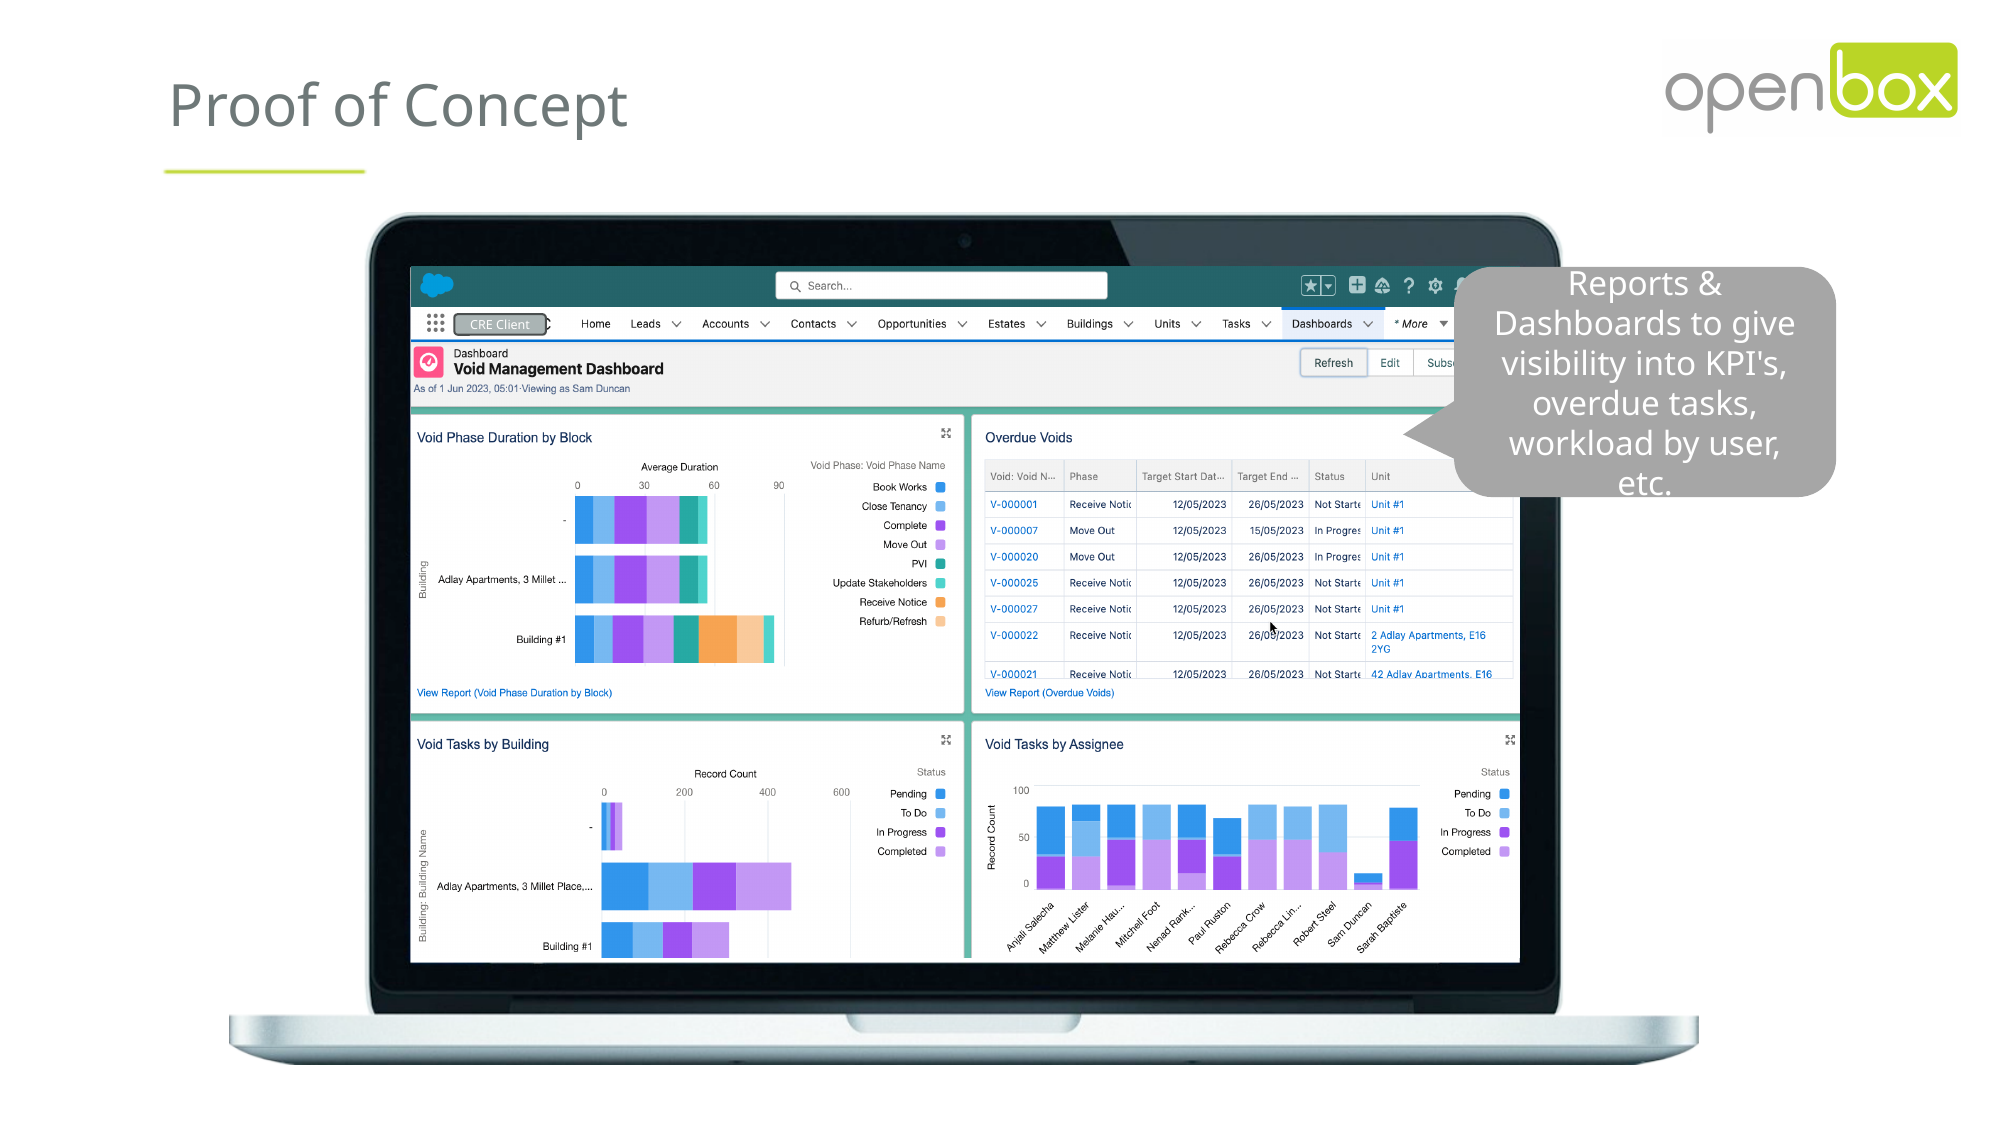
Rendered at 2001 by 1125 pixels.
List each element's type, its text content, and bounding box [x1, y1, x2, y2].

picture [1662, 39, 1961, 137]
picture [229, 212, 1699, 1065]
picture [154, 159, 388, 187]
text_box Reports & Dashboards to give visibility into KPI's, overdue tasks, workload by user, etc. [1699, 265, 1838, 499]
list Proof of Concept [154, 60, 1569, 155]
